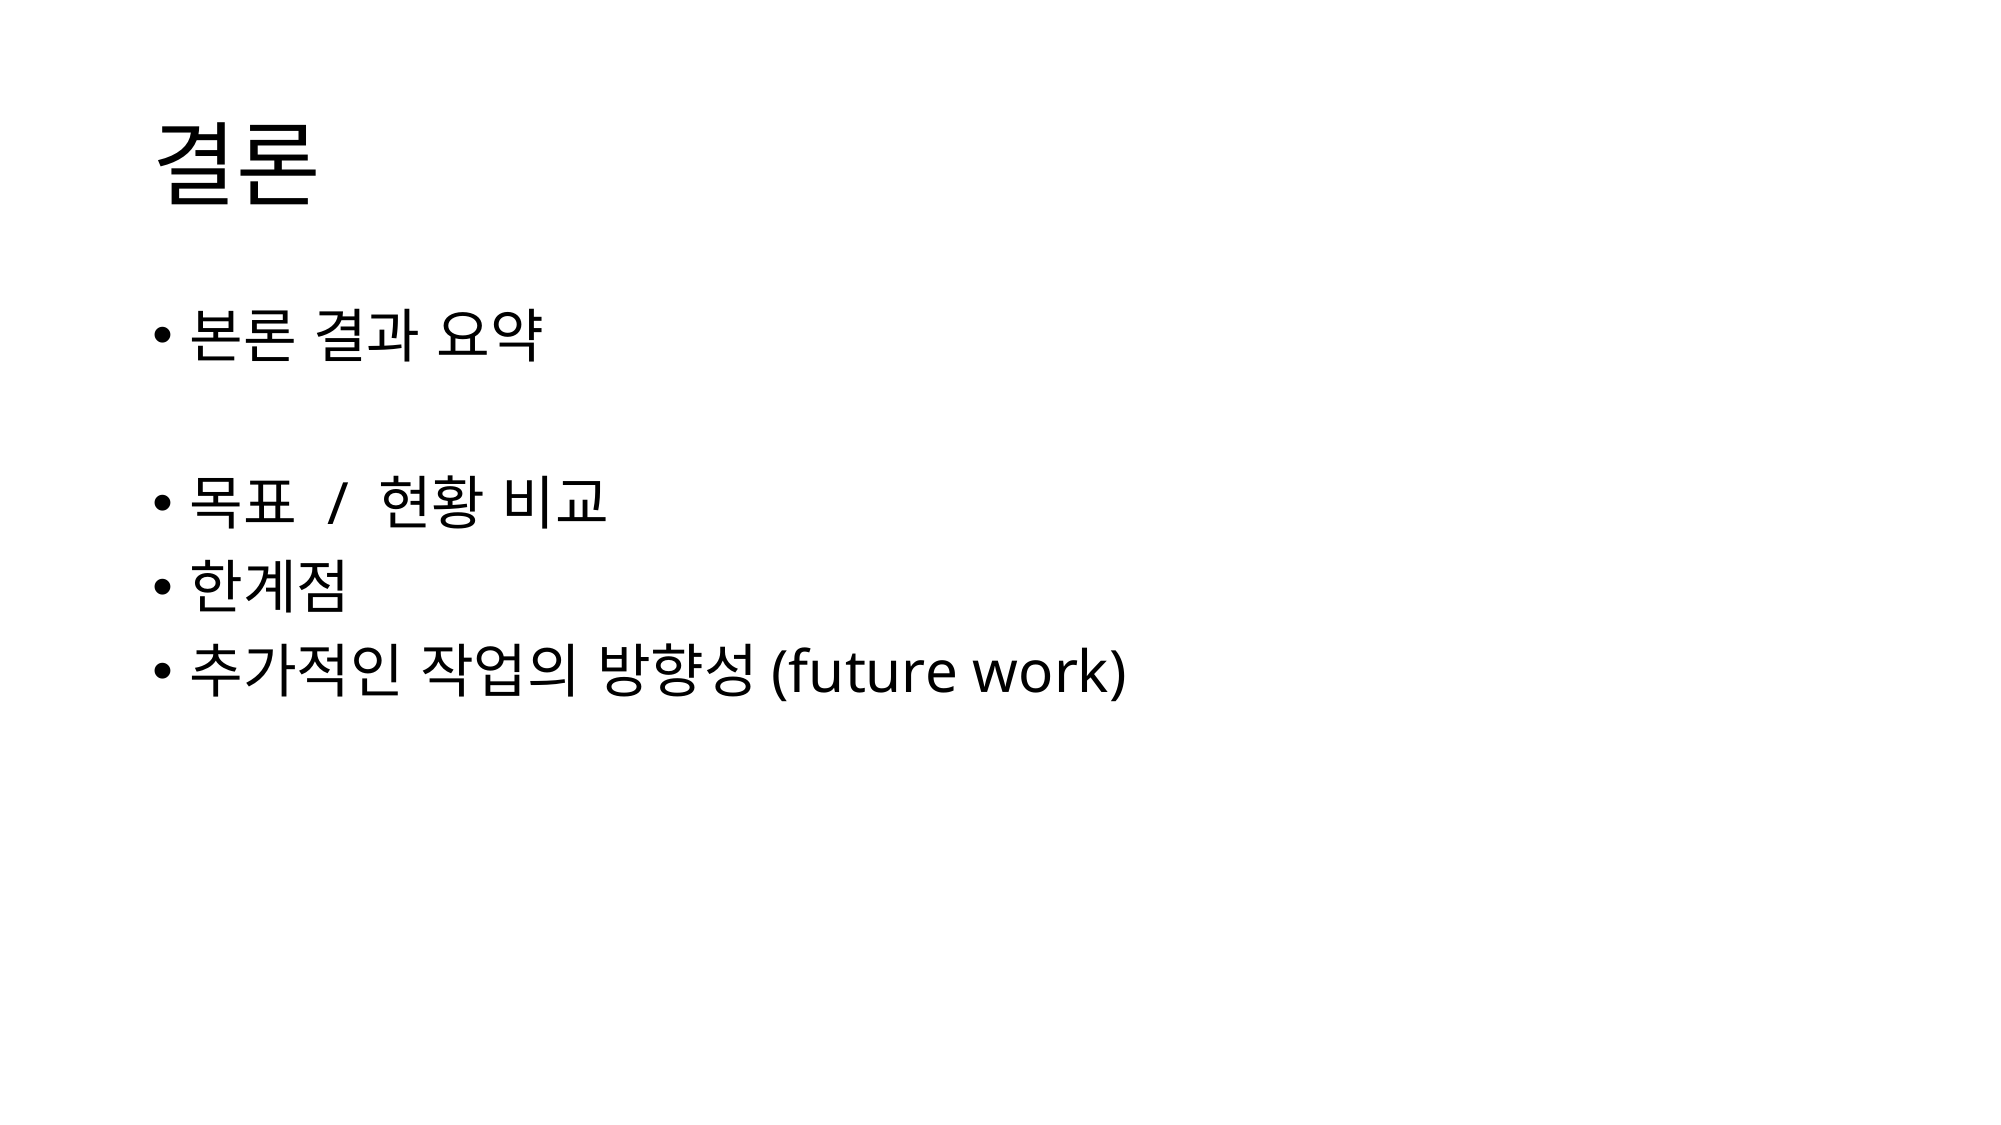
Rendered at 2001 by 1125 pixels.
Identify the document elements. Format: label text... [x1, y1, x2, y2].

title 결론 [137, 59, 1863, 278]
list 본론 결과 요약 목표 / 현황 비교 한계점 추가적인 작업의 방향성(future work) [137, 299, 1863, 1014]
